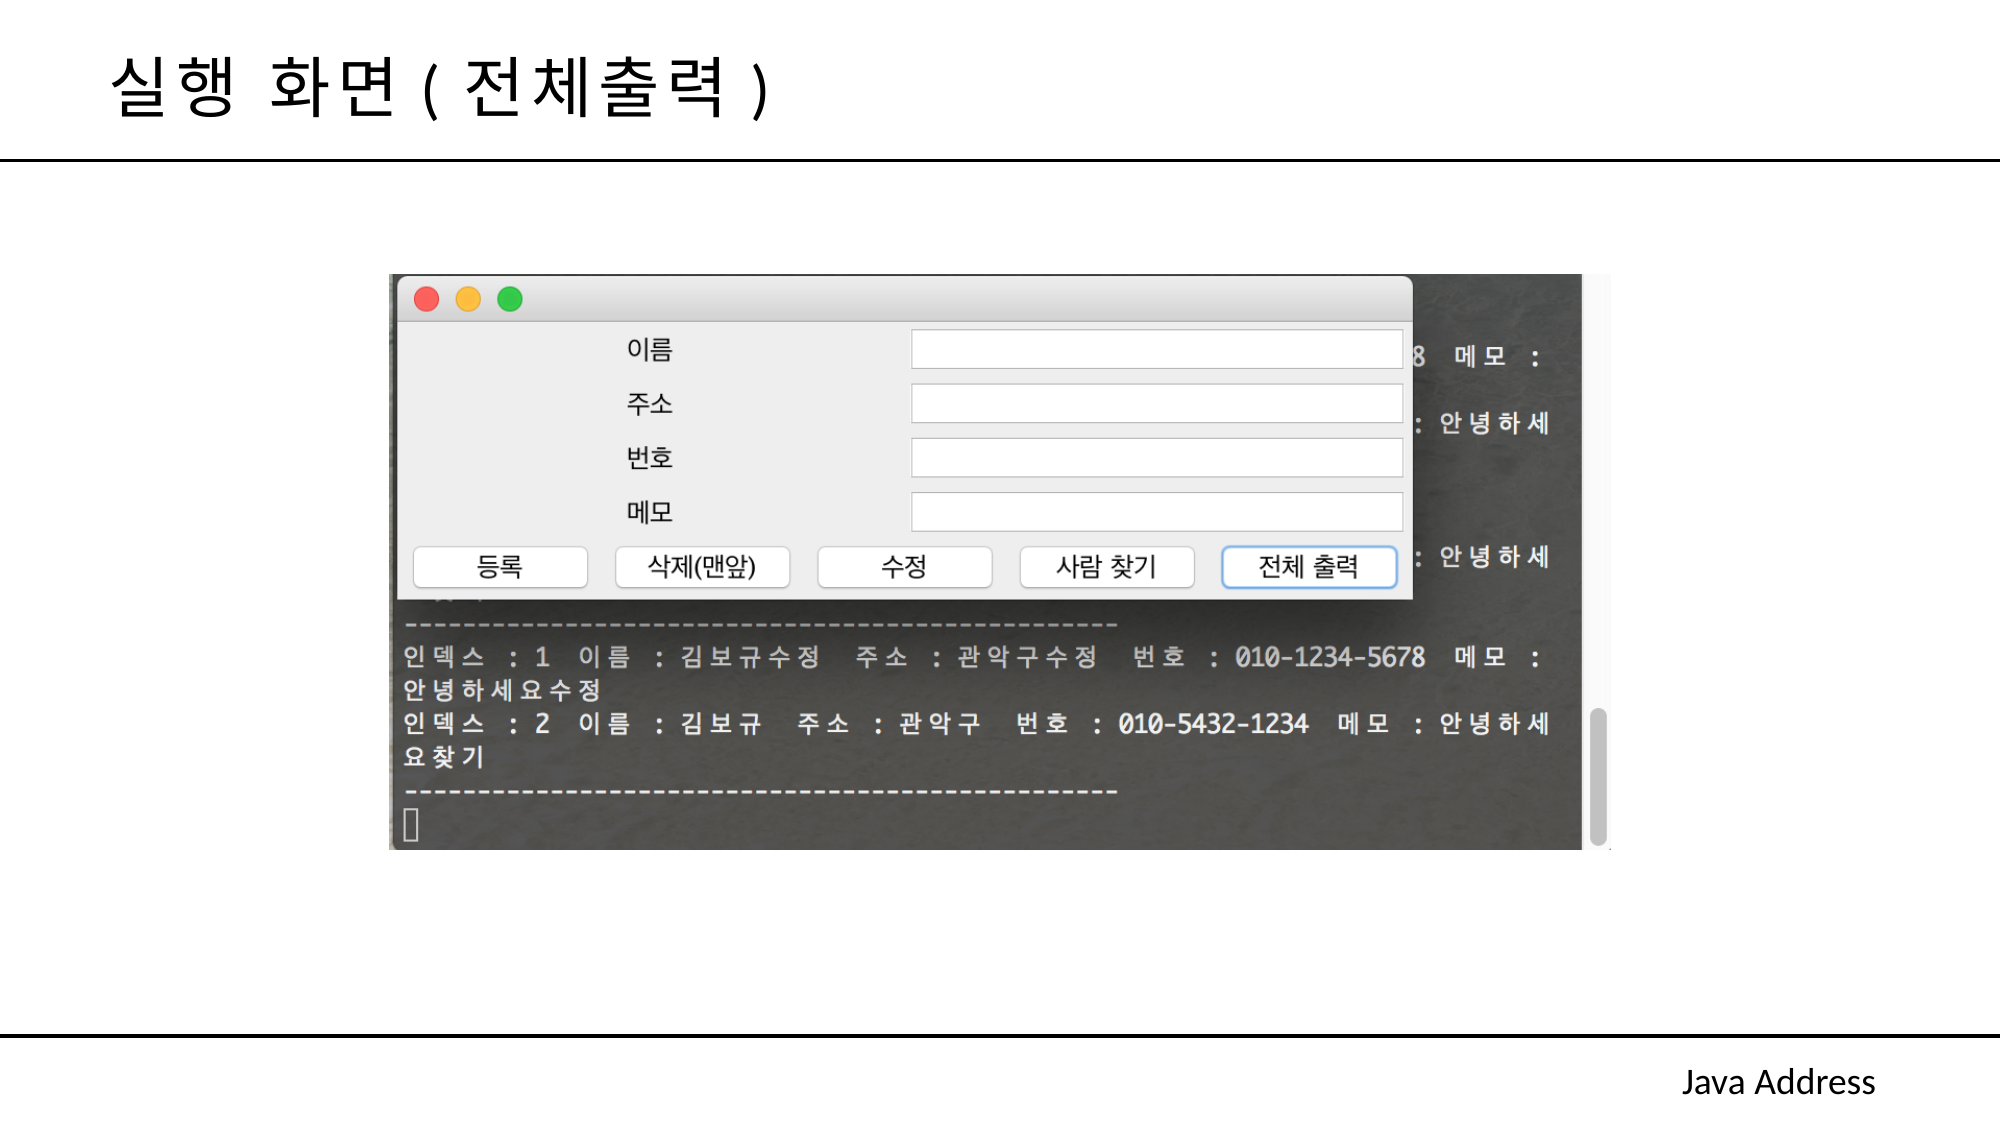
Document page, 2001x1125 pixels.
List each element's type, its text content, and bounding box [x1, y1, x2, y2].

text_box 실행 화면(전체출력) [94, 38, 808, 133]
text_box Java Address [1667, 1049, 1909, 1110]
picture [389, 274, 1611, 851]
